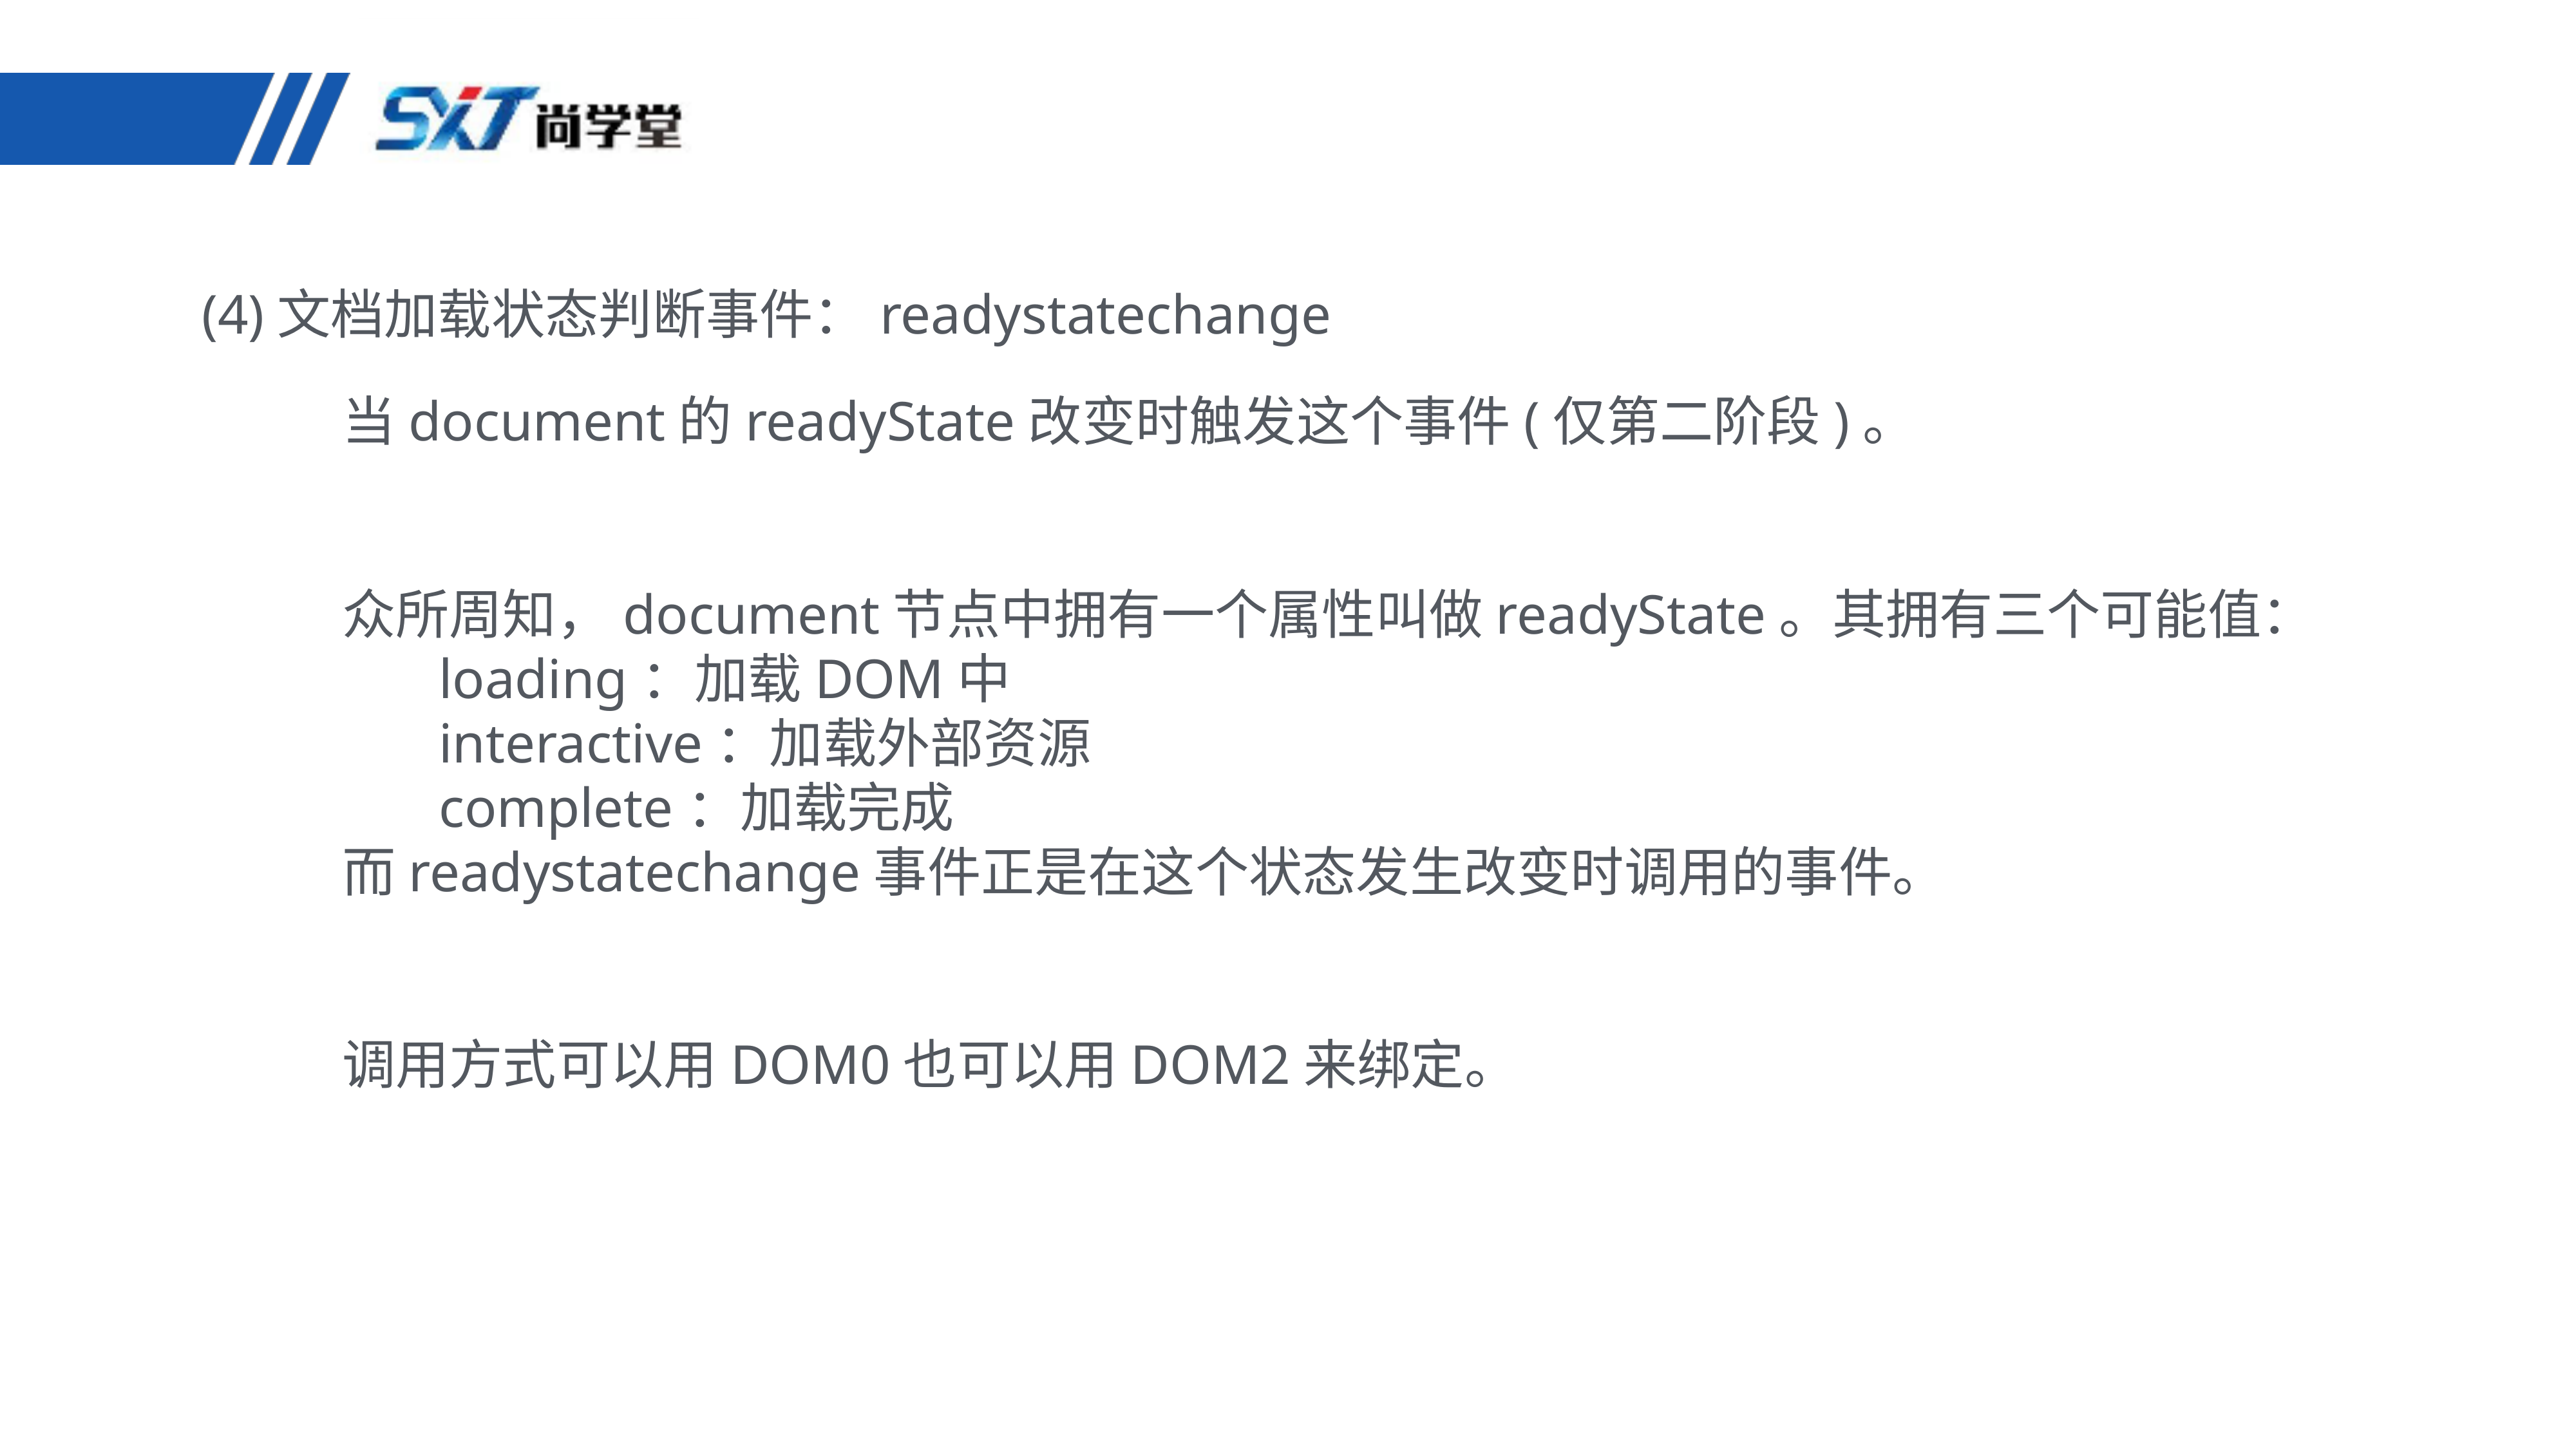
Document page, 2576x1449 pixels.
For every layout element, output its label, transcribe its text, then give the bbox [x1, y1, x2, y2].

picture [0, 73, 350, 165]
picture [359, 17, 699, 242]
text_box (4)文档加载状态判断事件：readystatechange [192, 276, 1341, 350]
text_box 当document的readyState改变时触发这个事件(仅第二阶段)。 众所周知，document节点中拥有一个属性叫做readyState。其拥有三个可能值： loading：加载DOM中 interactive：加载外部资源 complete：加载完成 而readystatechange事件正是在这个状态发生改变时调用的事件。 调用方式可以用DOM0也可以用DOM2来绑定。 [236, 382, 2483, 1100]
